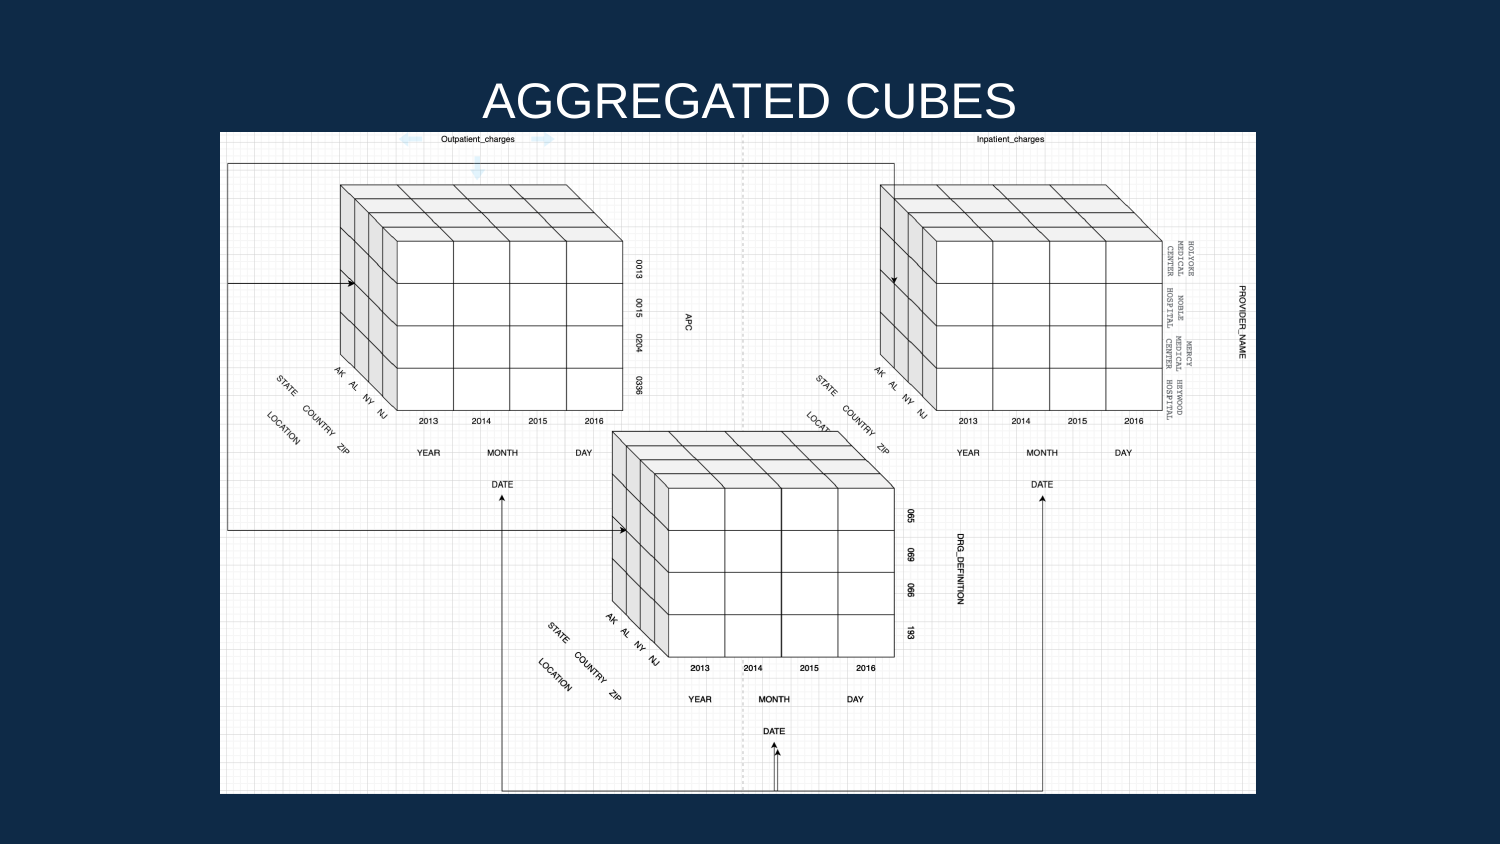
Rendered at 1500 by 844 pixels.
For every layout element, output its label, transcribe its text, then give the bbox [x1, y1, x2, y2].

text_box AGGREGATED CUBES [171, 53, 1328, 133]
picture [220, 131, 1256, 808]
